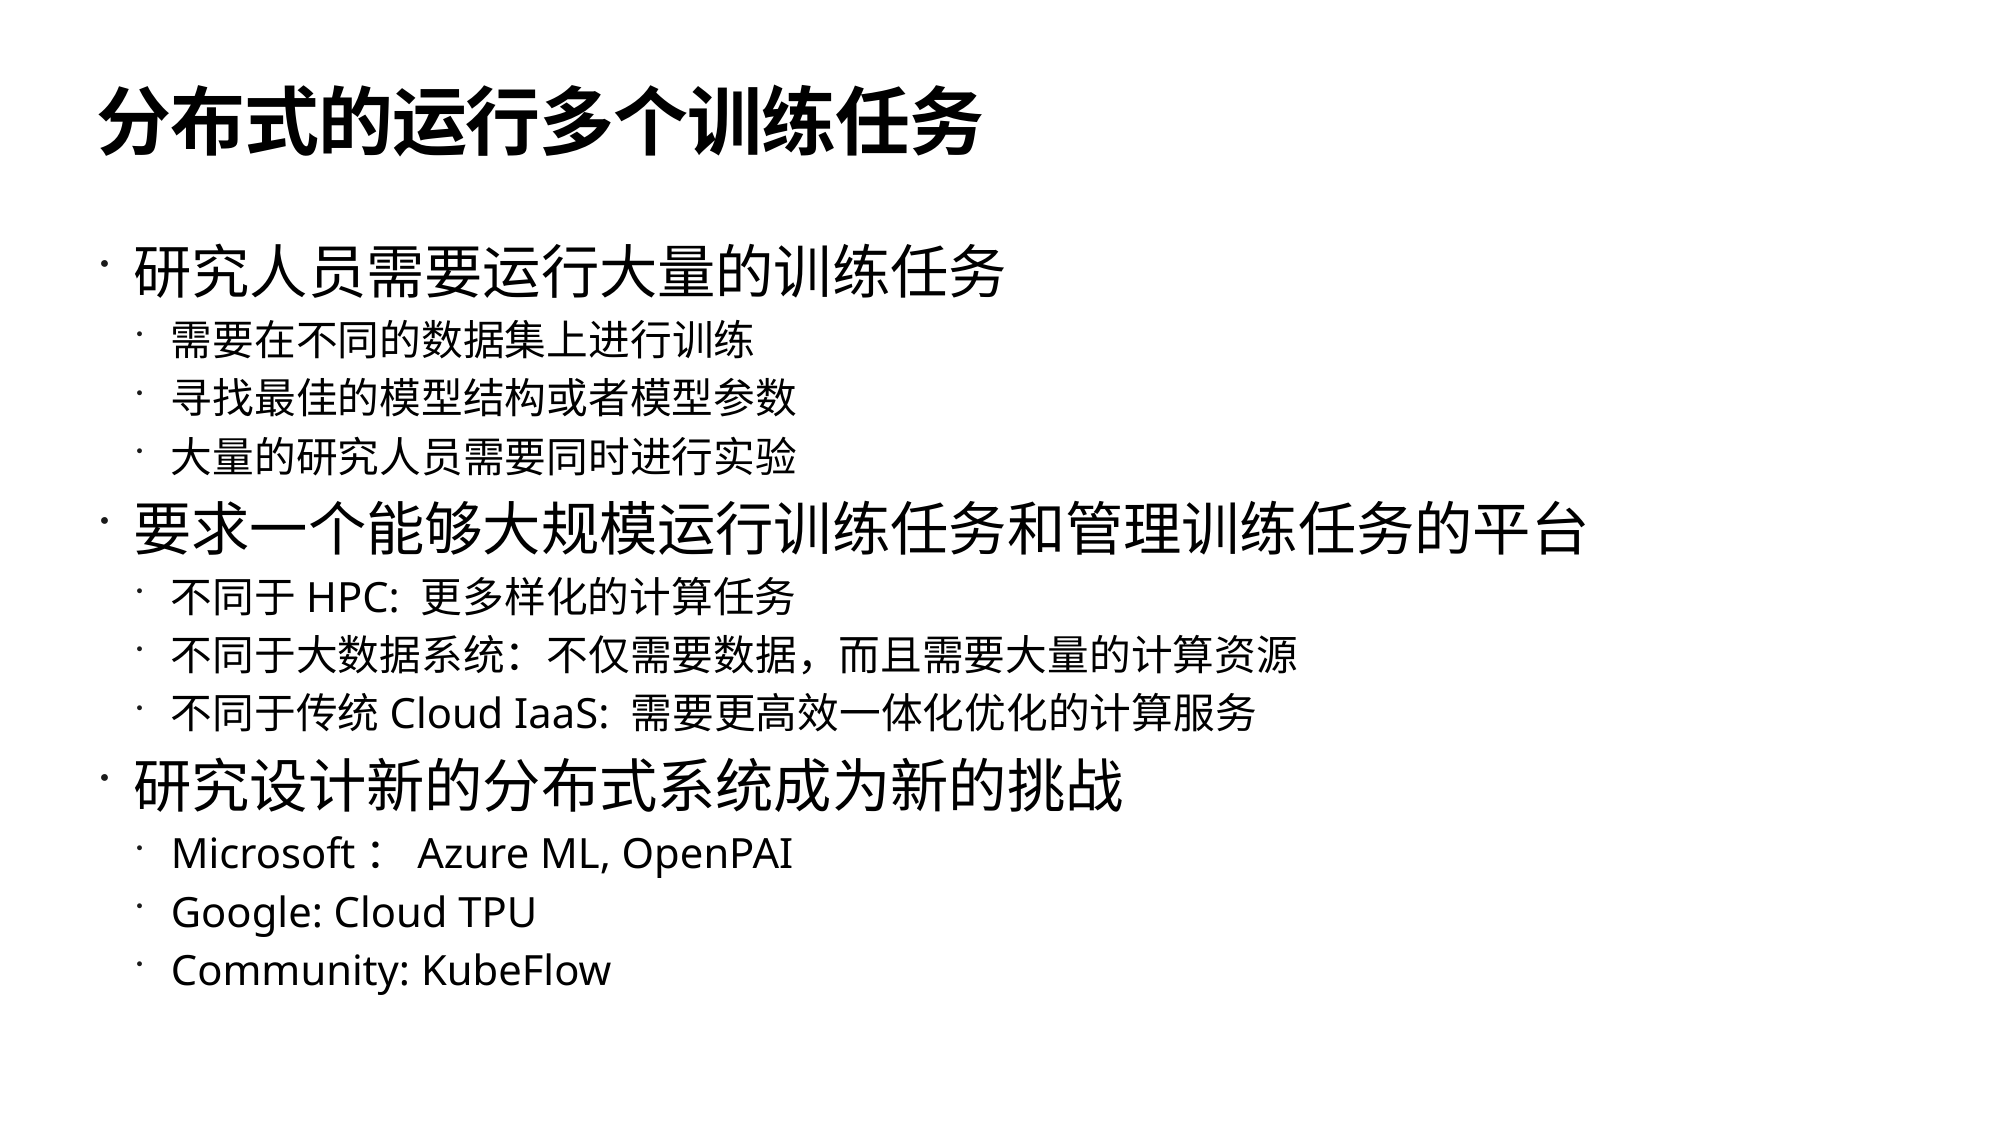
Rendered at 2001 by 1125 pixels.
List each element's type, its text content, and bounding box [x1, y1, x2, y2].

title 分布式的运行多个训练任务 [96, 75, 1904, 166]
list 研究人员需要运行大量的训练任务 需要在不同的数据集上进行训练 寻找最佳的模型结构或者模型参数 大量的研究人员需要同时进行实验 要求一个能够大规模运行训练任务和管理训练任务的平台 不同于HPC: 更多样化的计算任务 不同于大数据系统：不仅需要数据，而且需要大量的计算资源 不同于传统Cloud IaaS: 需要更高效一体化优化的计算服务 研究设计新的分布式系统成为新的挑战 Microsoft：Azure ML, OpenPAI Google: Cloud TPU Community: KubeFlow [95, 235, 1904, 1022]
